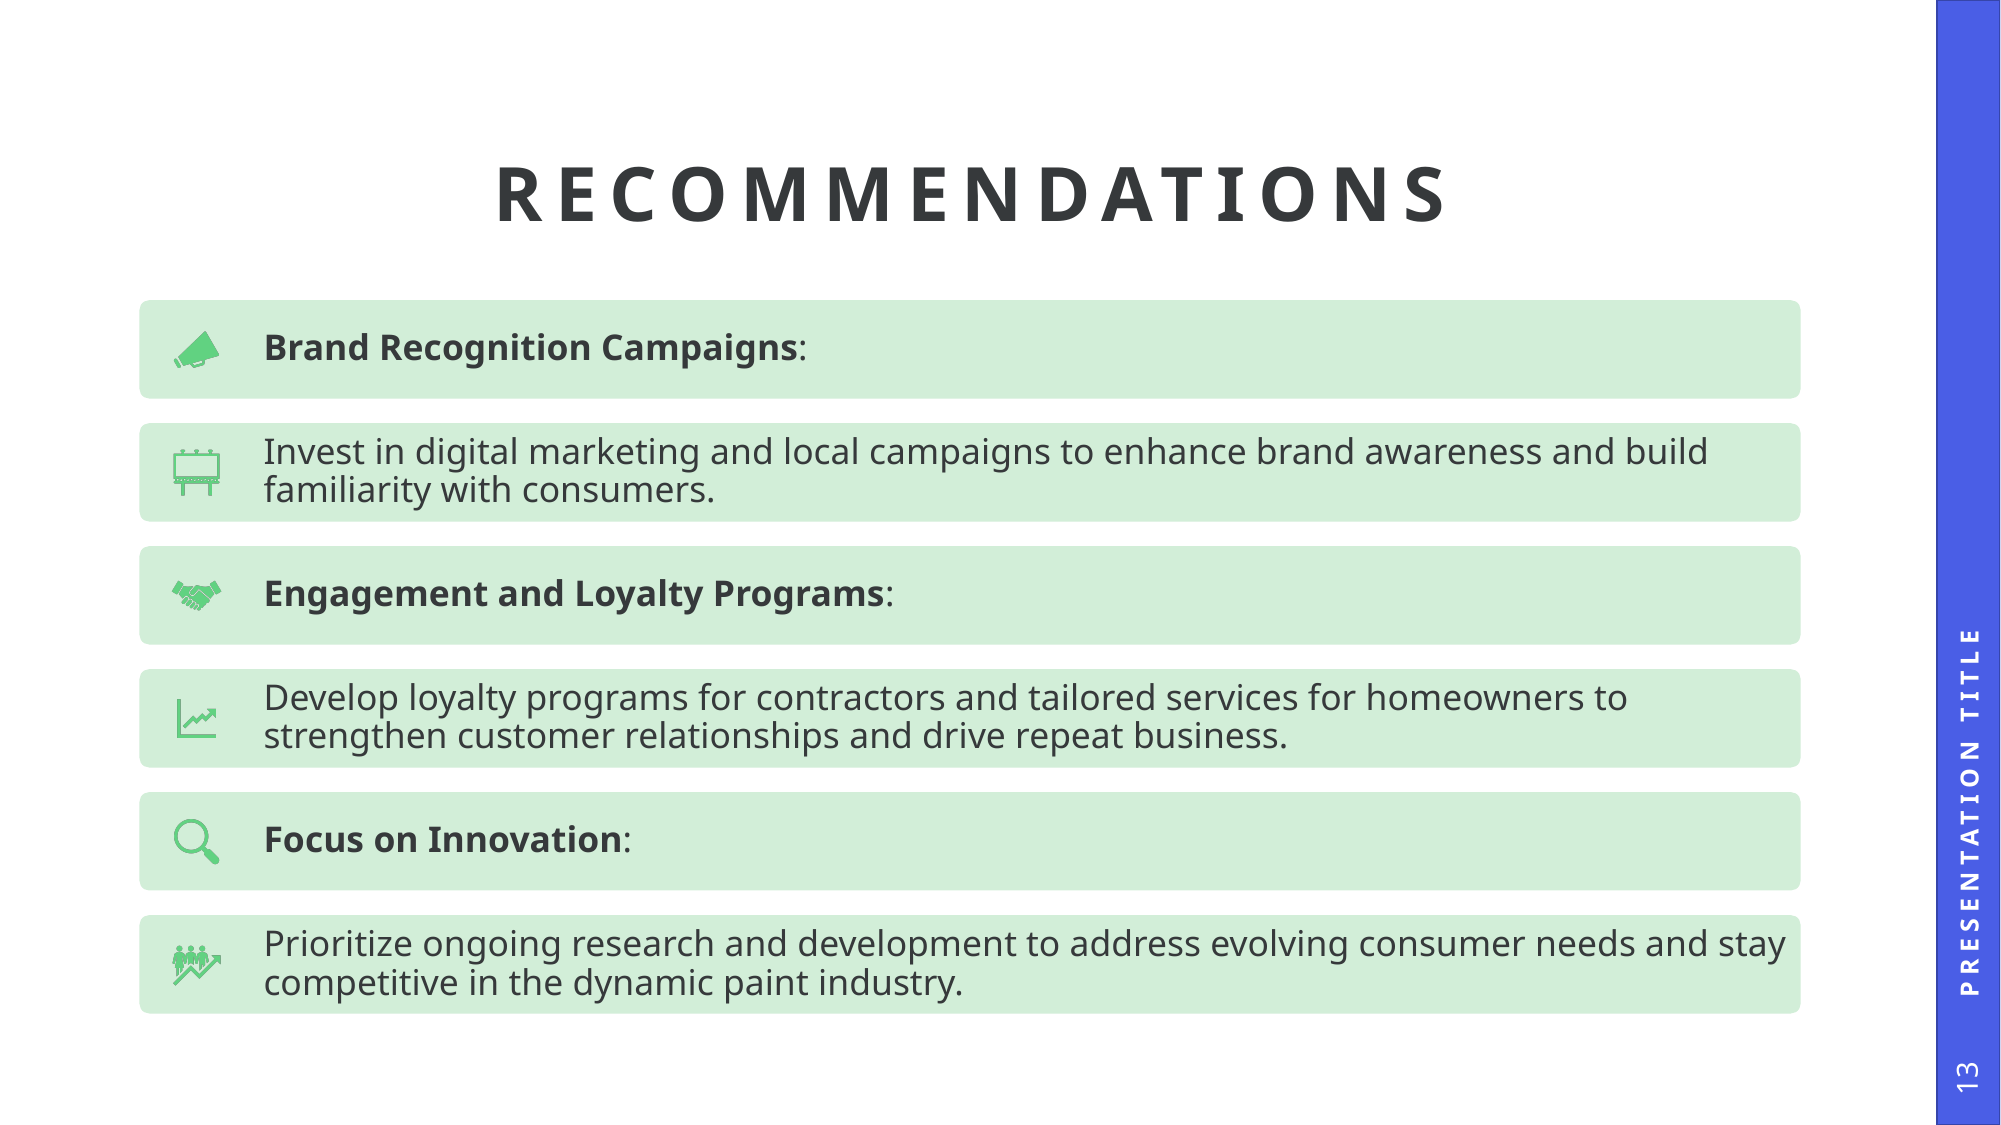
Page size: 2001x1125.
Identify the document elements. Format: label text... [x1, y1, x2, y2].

title Recommendations [139, 143, 1800, 251]
slide_number 13 [1937, 1032, 2000, 1125]
footer Presentation Title [1937, 0, 2000, 1032]
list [139, 299, 1801, 1014]
